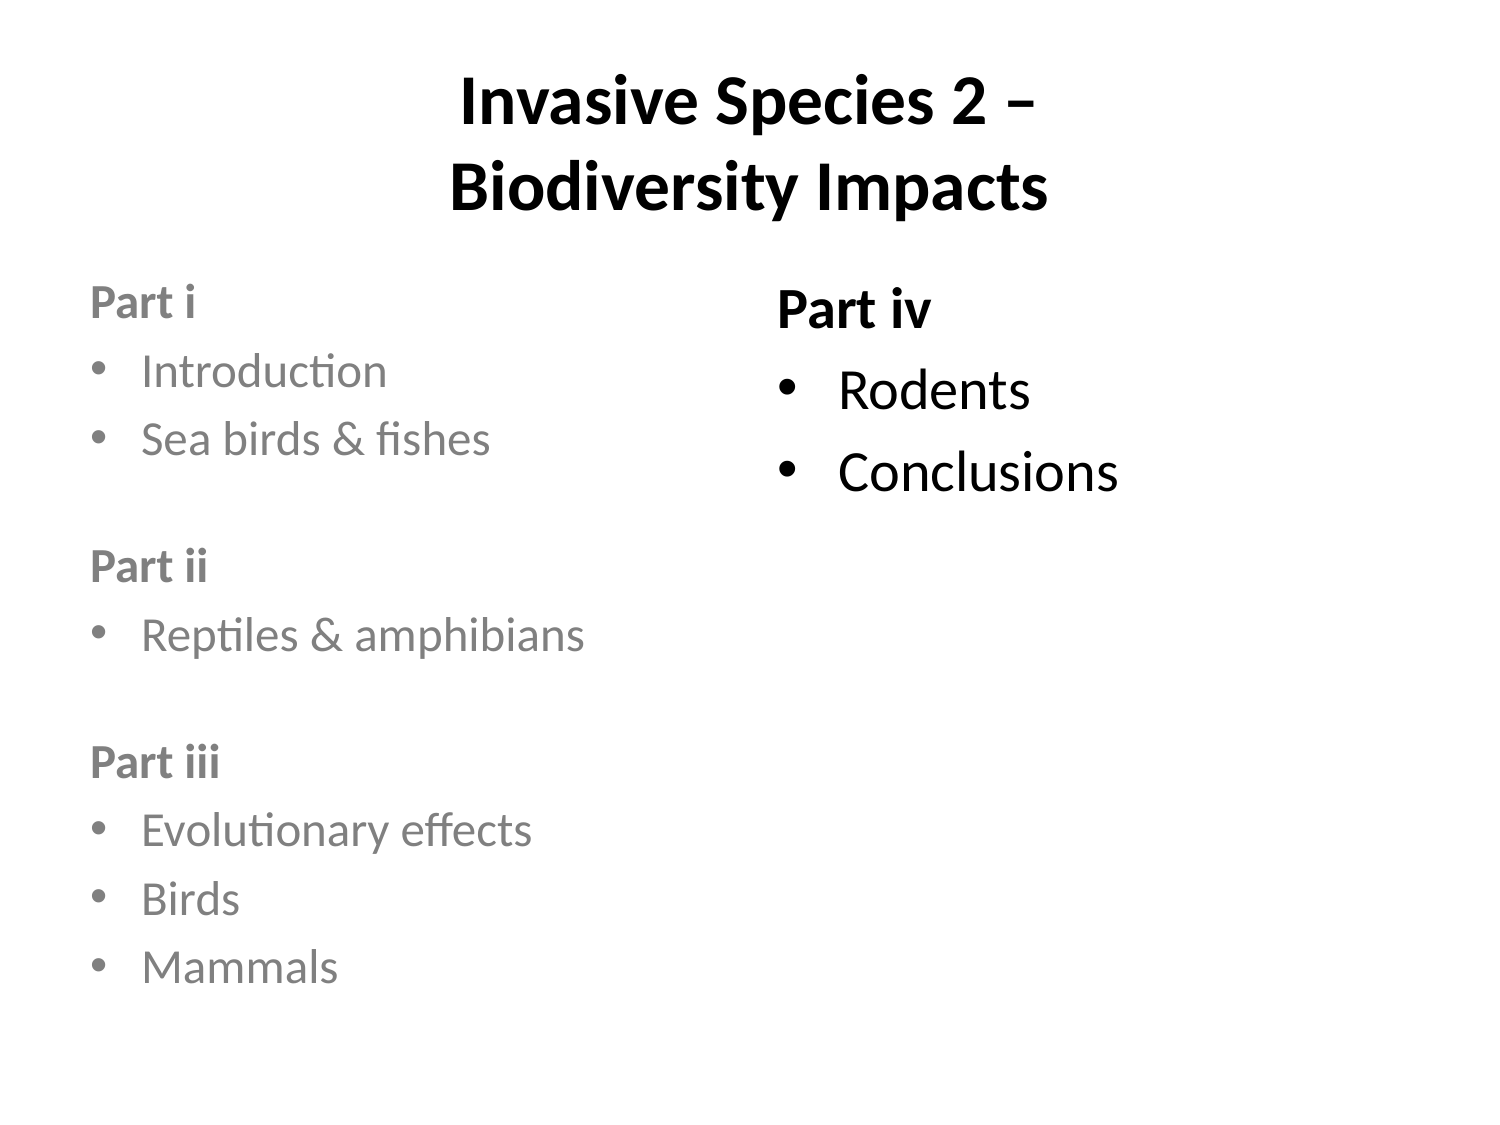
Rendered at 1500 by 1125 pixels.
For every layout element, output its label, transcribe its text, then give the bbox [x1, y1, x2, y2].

list Part i Introduction Sea birds & fishes Part ii Reptiles & amphibians Part iii Evolutionary effects Birds Mammals [75, 262, 738, 1005]
list Part iv Rodents Conclusions [762, 262, 1425, 1005]
title Invasive Species 2 – Biodiversity Impacts [75, 45, 1425, 233]
